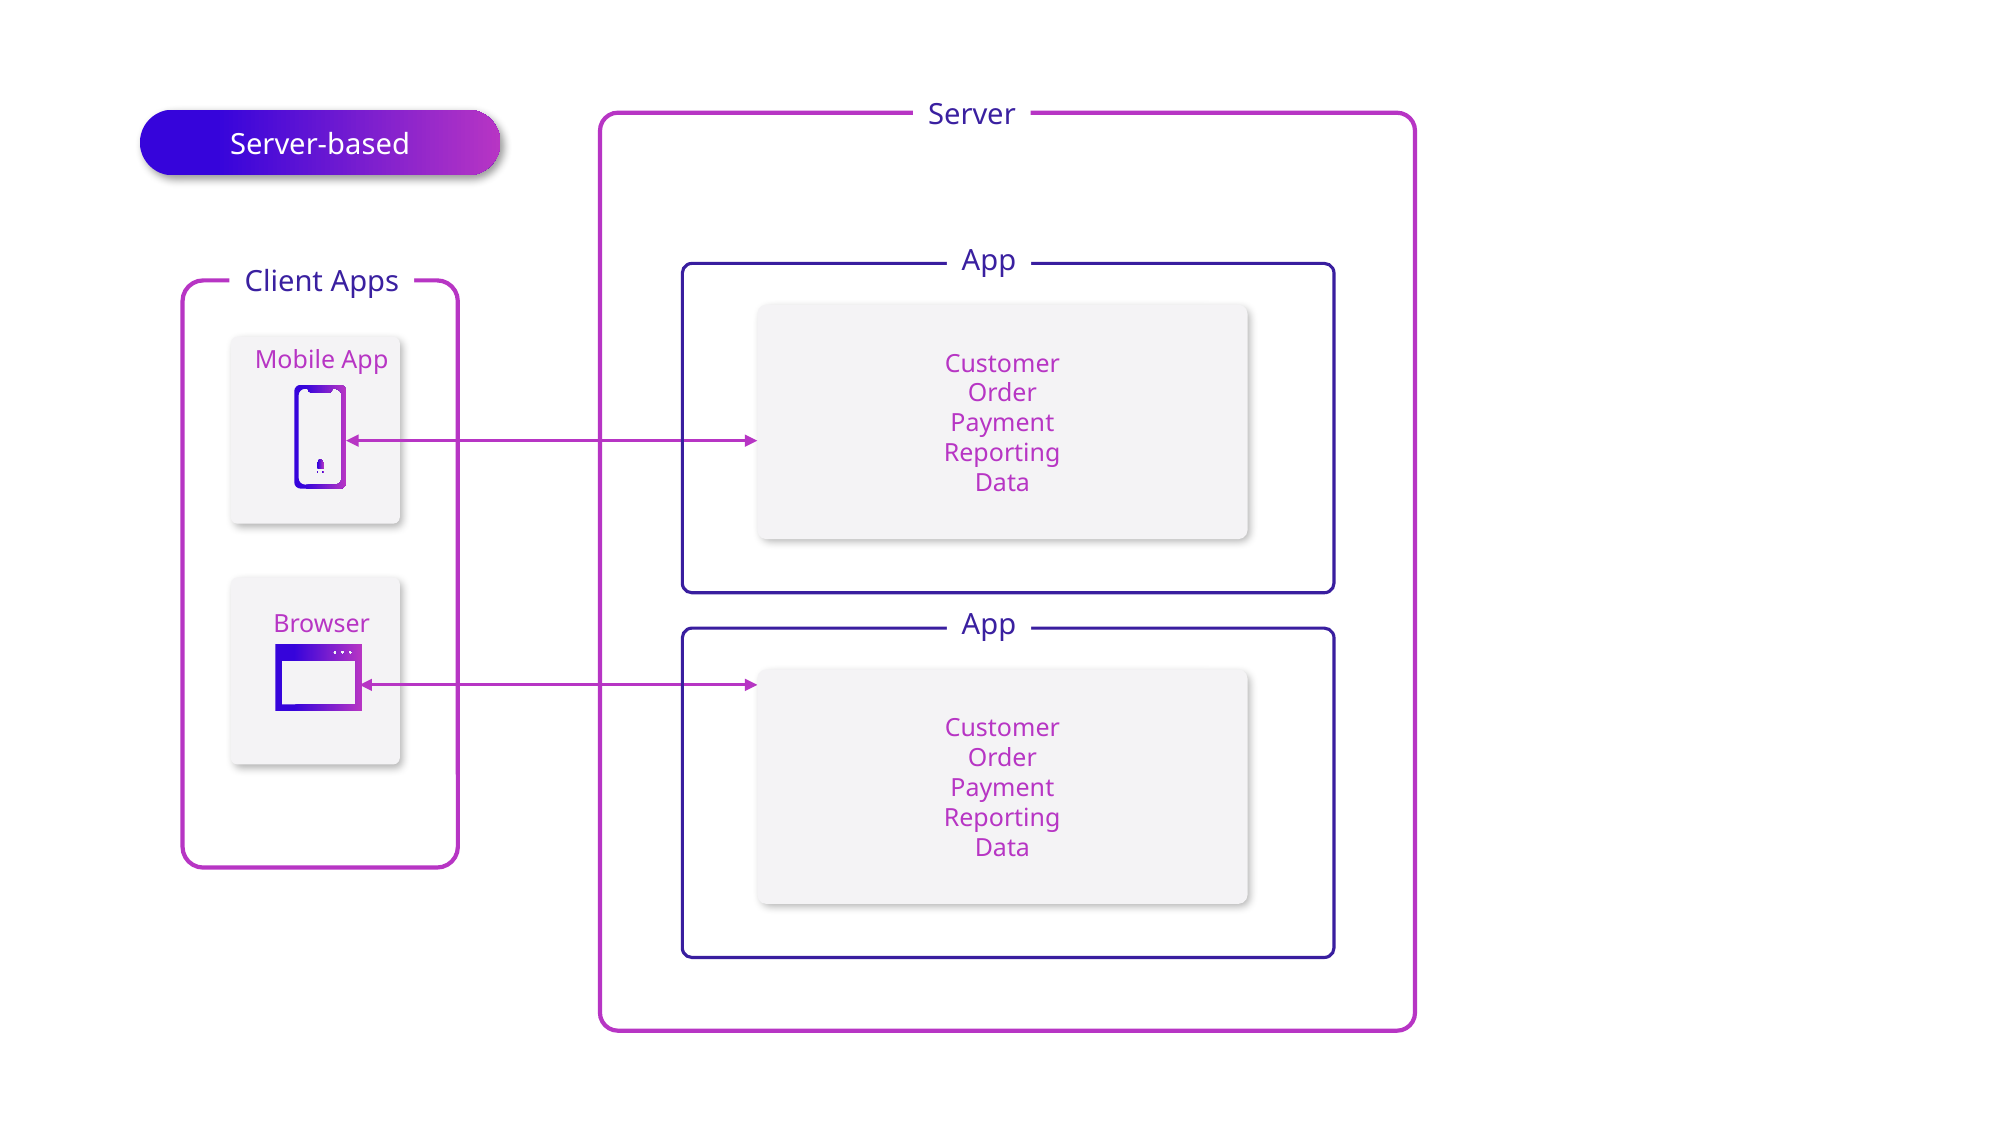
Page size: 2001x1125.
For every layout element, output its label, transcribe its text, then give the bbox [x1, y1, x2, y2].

text_box [680, 261, 1336, 595]
text_box Server [913, 87, 1031, 138]
text_box [680, 626, 1336, 960]
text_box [293, 384, 347, 490]
text_box Server-based [138, 108, 502, 177]
text_box [598, 111, 1417, 1033]
text_box [180, 278, 460, 870]
text_box App [946, 233, 1032, 284]
text_box App [946, 598, 1032, 648]
text_box Client Apps [229, 255, 415, 305]
text_box [275, 645, 363, 711]
text_box Browser [258, 599, 385, 645]
text_box Mobile App [240, 336, 404, 382]
